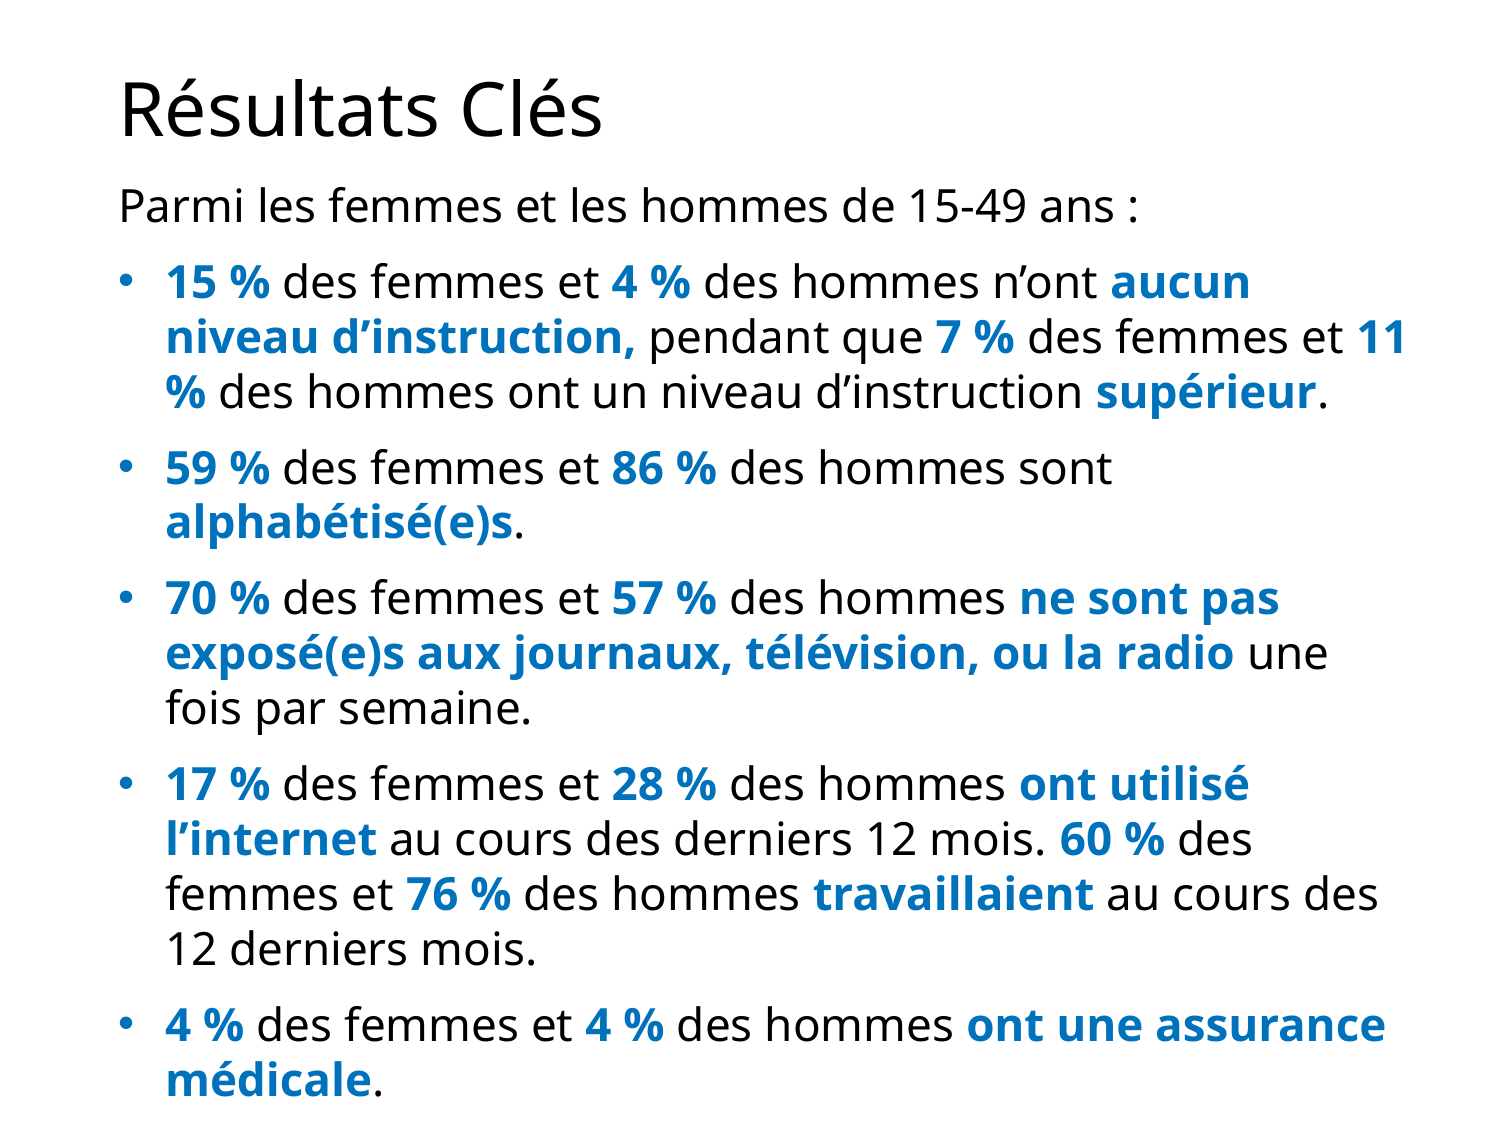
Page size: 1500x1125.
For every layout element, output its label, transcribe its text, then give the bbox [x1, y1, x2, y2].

list Parmi les femmes et les hommes de 15-49 ans : 15 % des femmes et 4 % des hommes n’ont aucun niveau d’instruction, pendant que 7 % des femmes et 11 % des hommes ont un niveau d’instruction supérieur. 59 % des femmes et 86 % des hommes sont alphabétisé(e)s. 70 % des femmes et 57 % des hommes ne sont pas exposé(e)s aux journaux, télévision, ou la radio une fois par semaine. 17 % des femmes et 28 % des hommes ont utilisé l’internet au cours des derniers 12 mois. 60 % des femmes et 76 % des hommes travaillaient au cours des 12 derniers mois. 4 % des femmes et 4 % des hommes ont une assurance médicale. 2 % des femmes et 18 % des hommes consomment du tabac. [103, 169, 1433, 1096]
title Résultats Clés [103, 54, 1397, 169]
